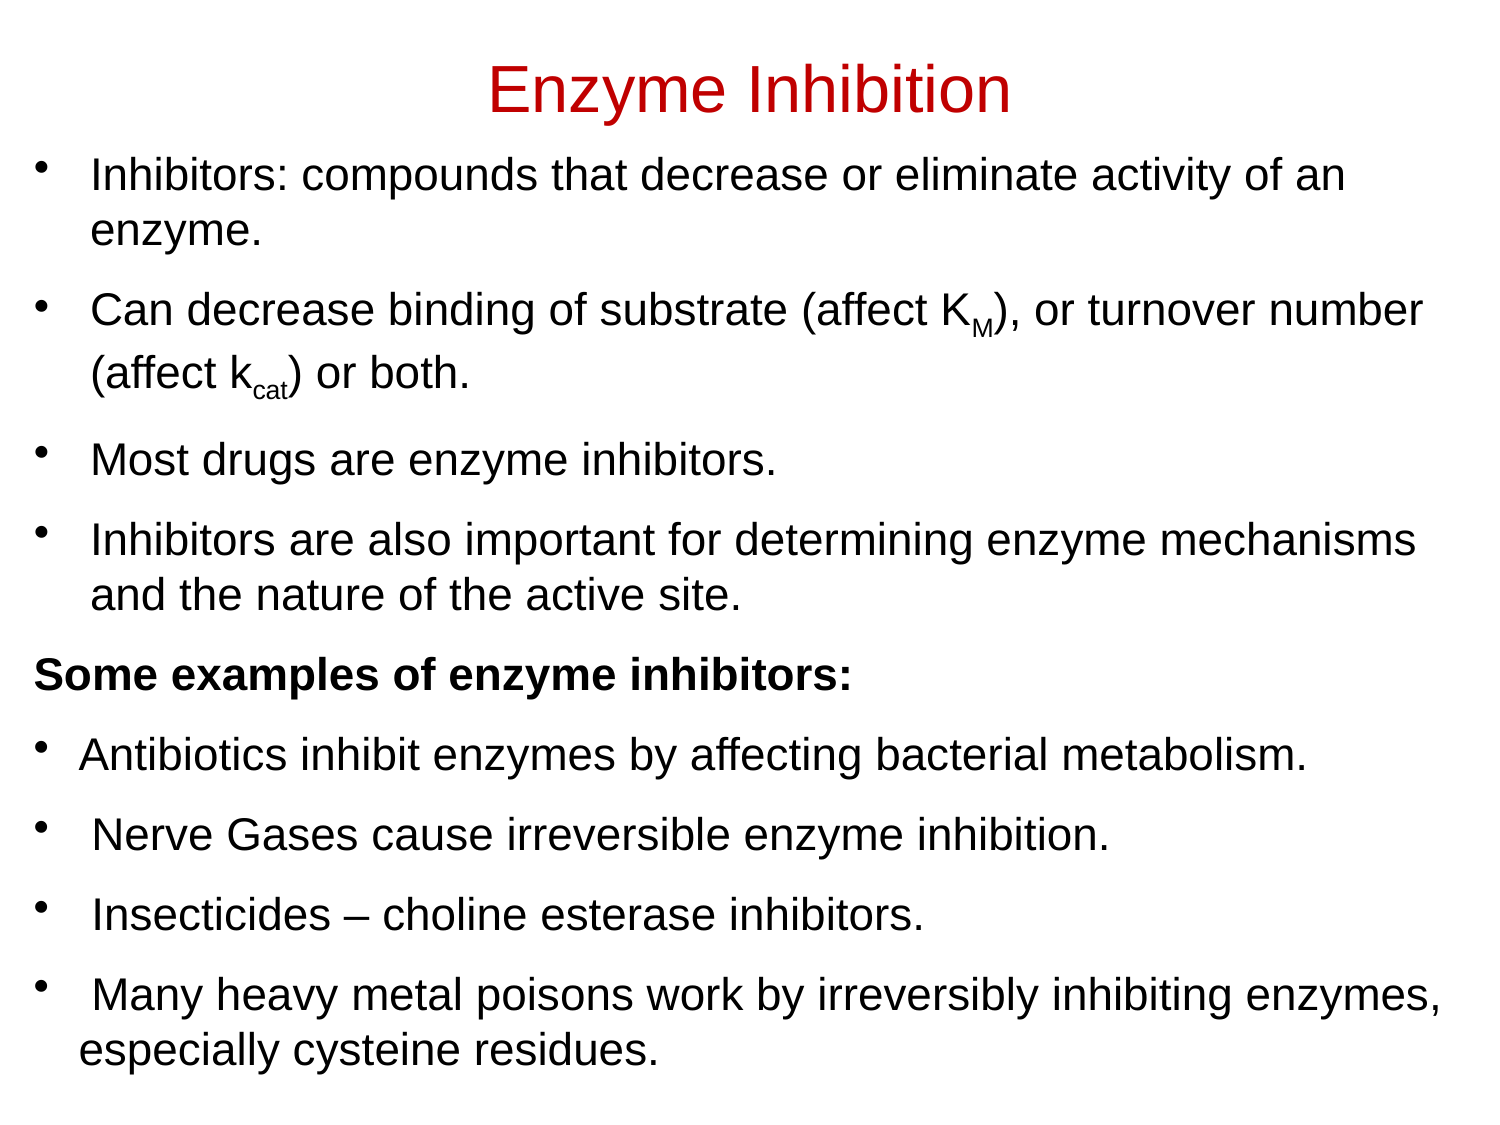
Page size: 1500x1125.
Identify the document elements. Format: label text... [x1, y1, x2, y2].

text_box Some examples of enzyme inhibitors: Antibiotics inhibit enzymes by affecting bacterial metabolism. Nerve Gases cause irreversible enzyme inhibition. Insecticides – choline esterase inhibitors. Many heavy metal poisons work by irreversibly inhibiting enzymes, especially cysteine residues. [18, 637, 1482, 1082]
list Inhibitors: compounds that decrease or eliminate activity of an enzyme. Can decrease binding of substrate (affect KM), or turnover number (affect kcat) or both. Most drugs are enzyme inhibitors. Inhibitors are also important for determining enzyme mechanisms and the nature of the active site. [18, 137, 1482, 637]
title Enzyme Inhibition [112, 24, 1388, 137]
